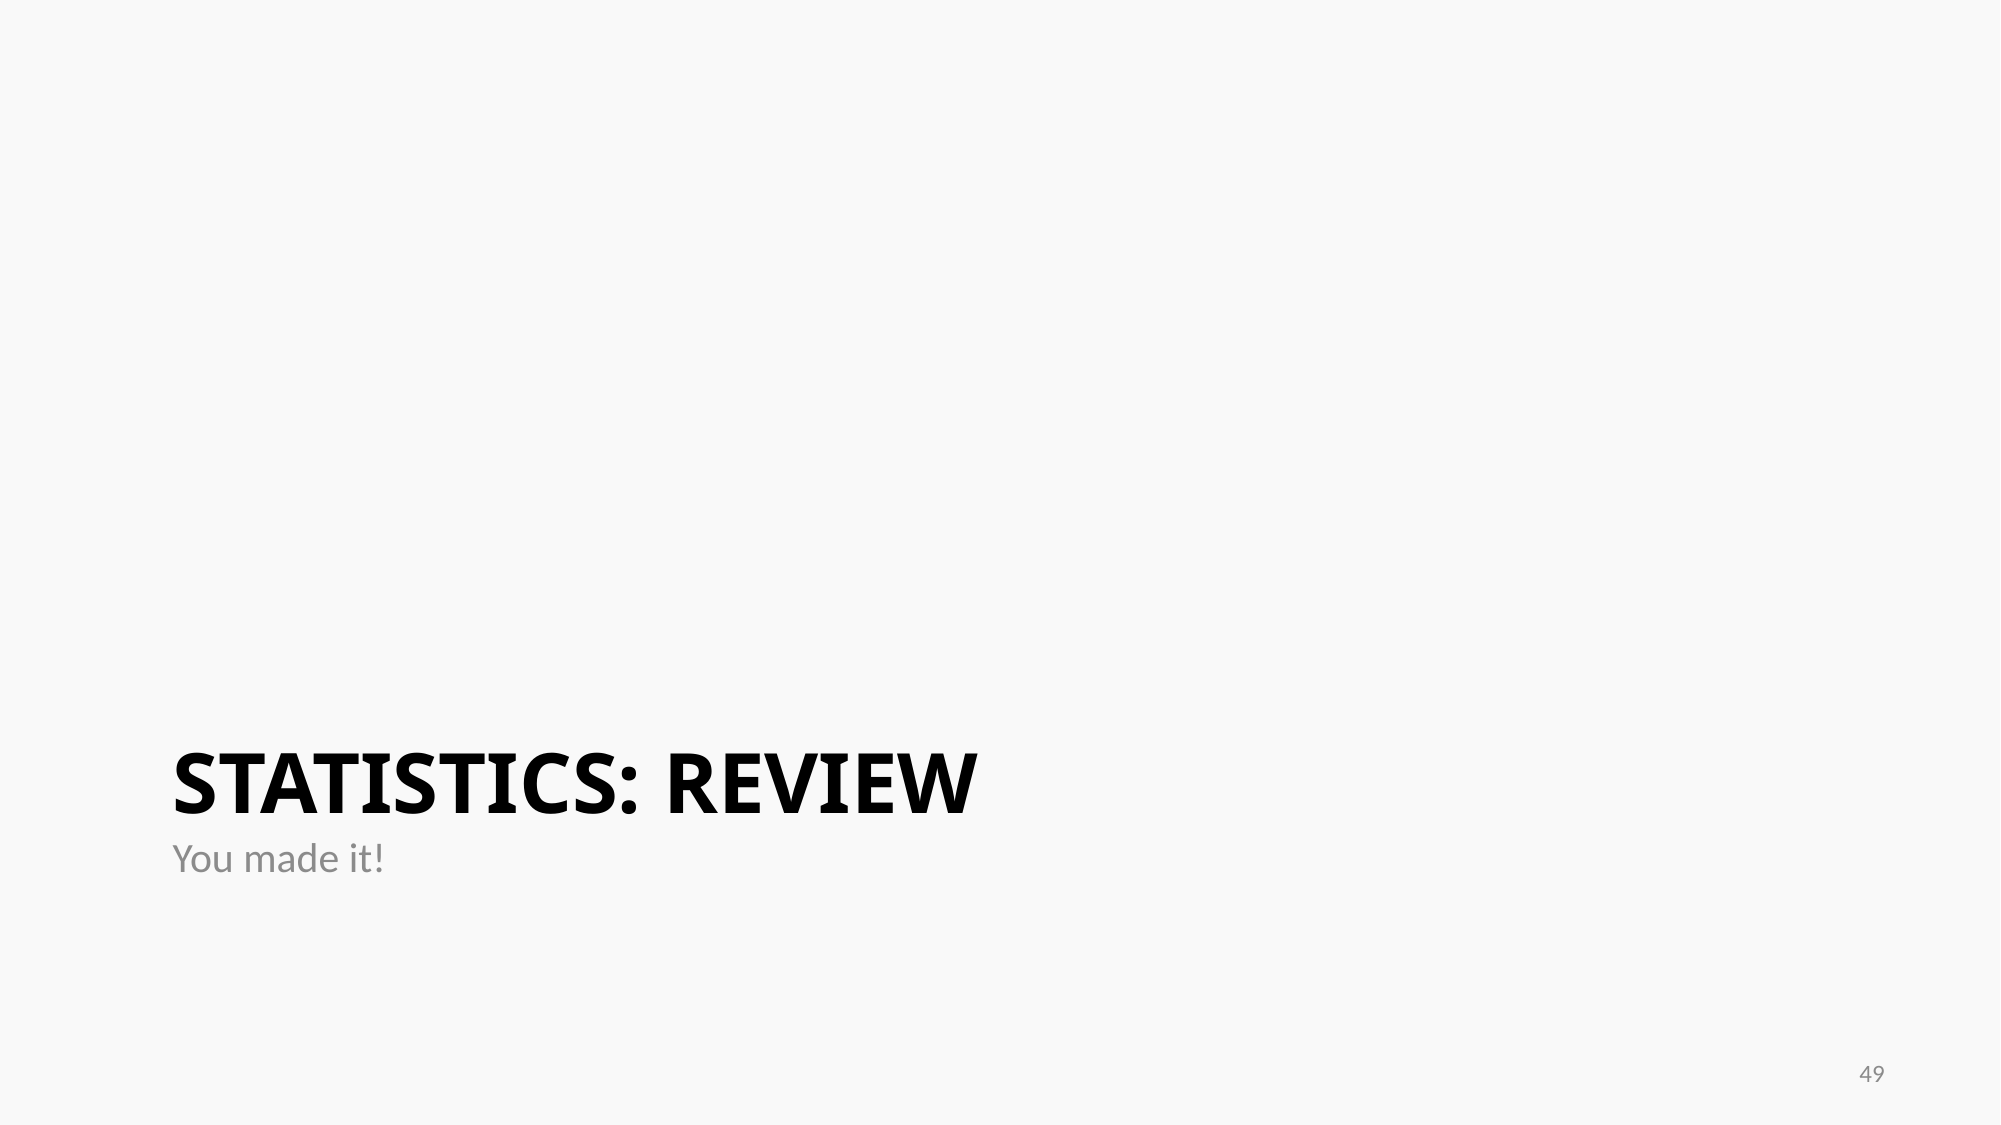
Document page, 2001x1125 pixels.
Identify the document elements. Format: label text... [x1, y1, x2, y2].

title Statistics: Review [157, 722, 1842, 823]
slide_number 49 [1433, 1042, 1900, 1103]
list You made it! [157, 823, 1858, 970]
